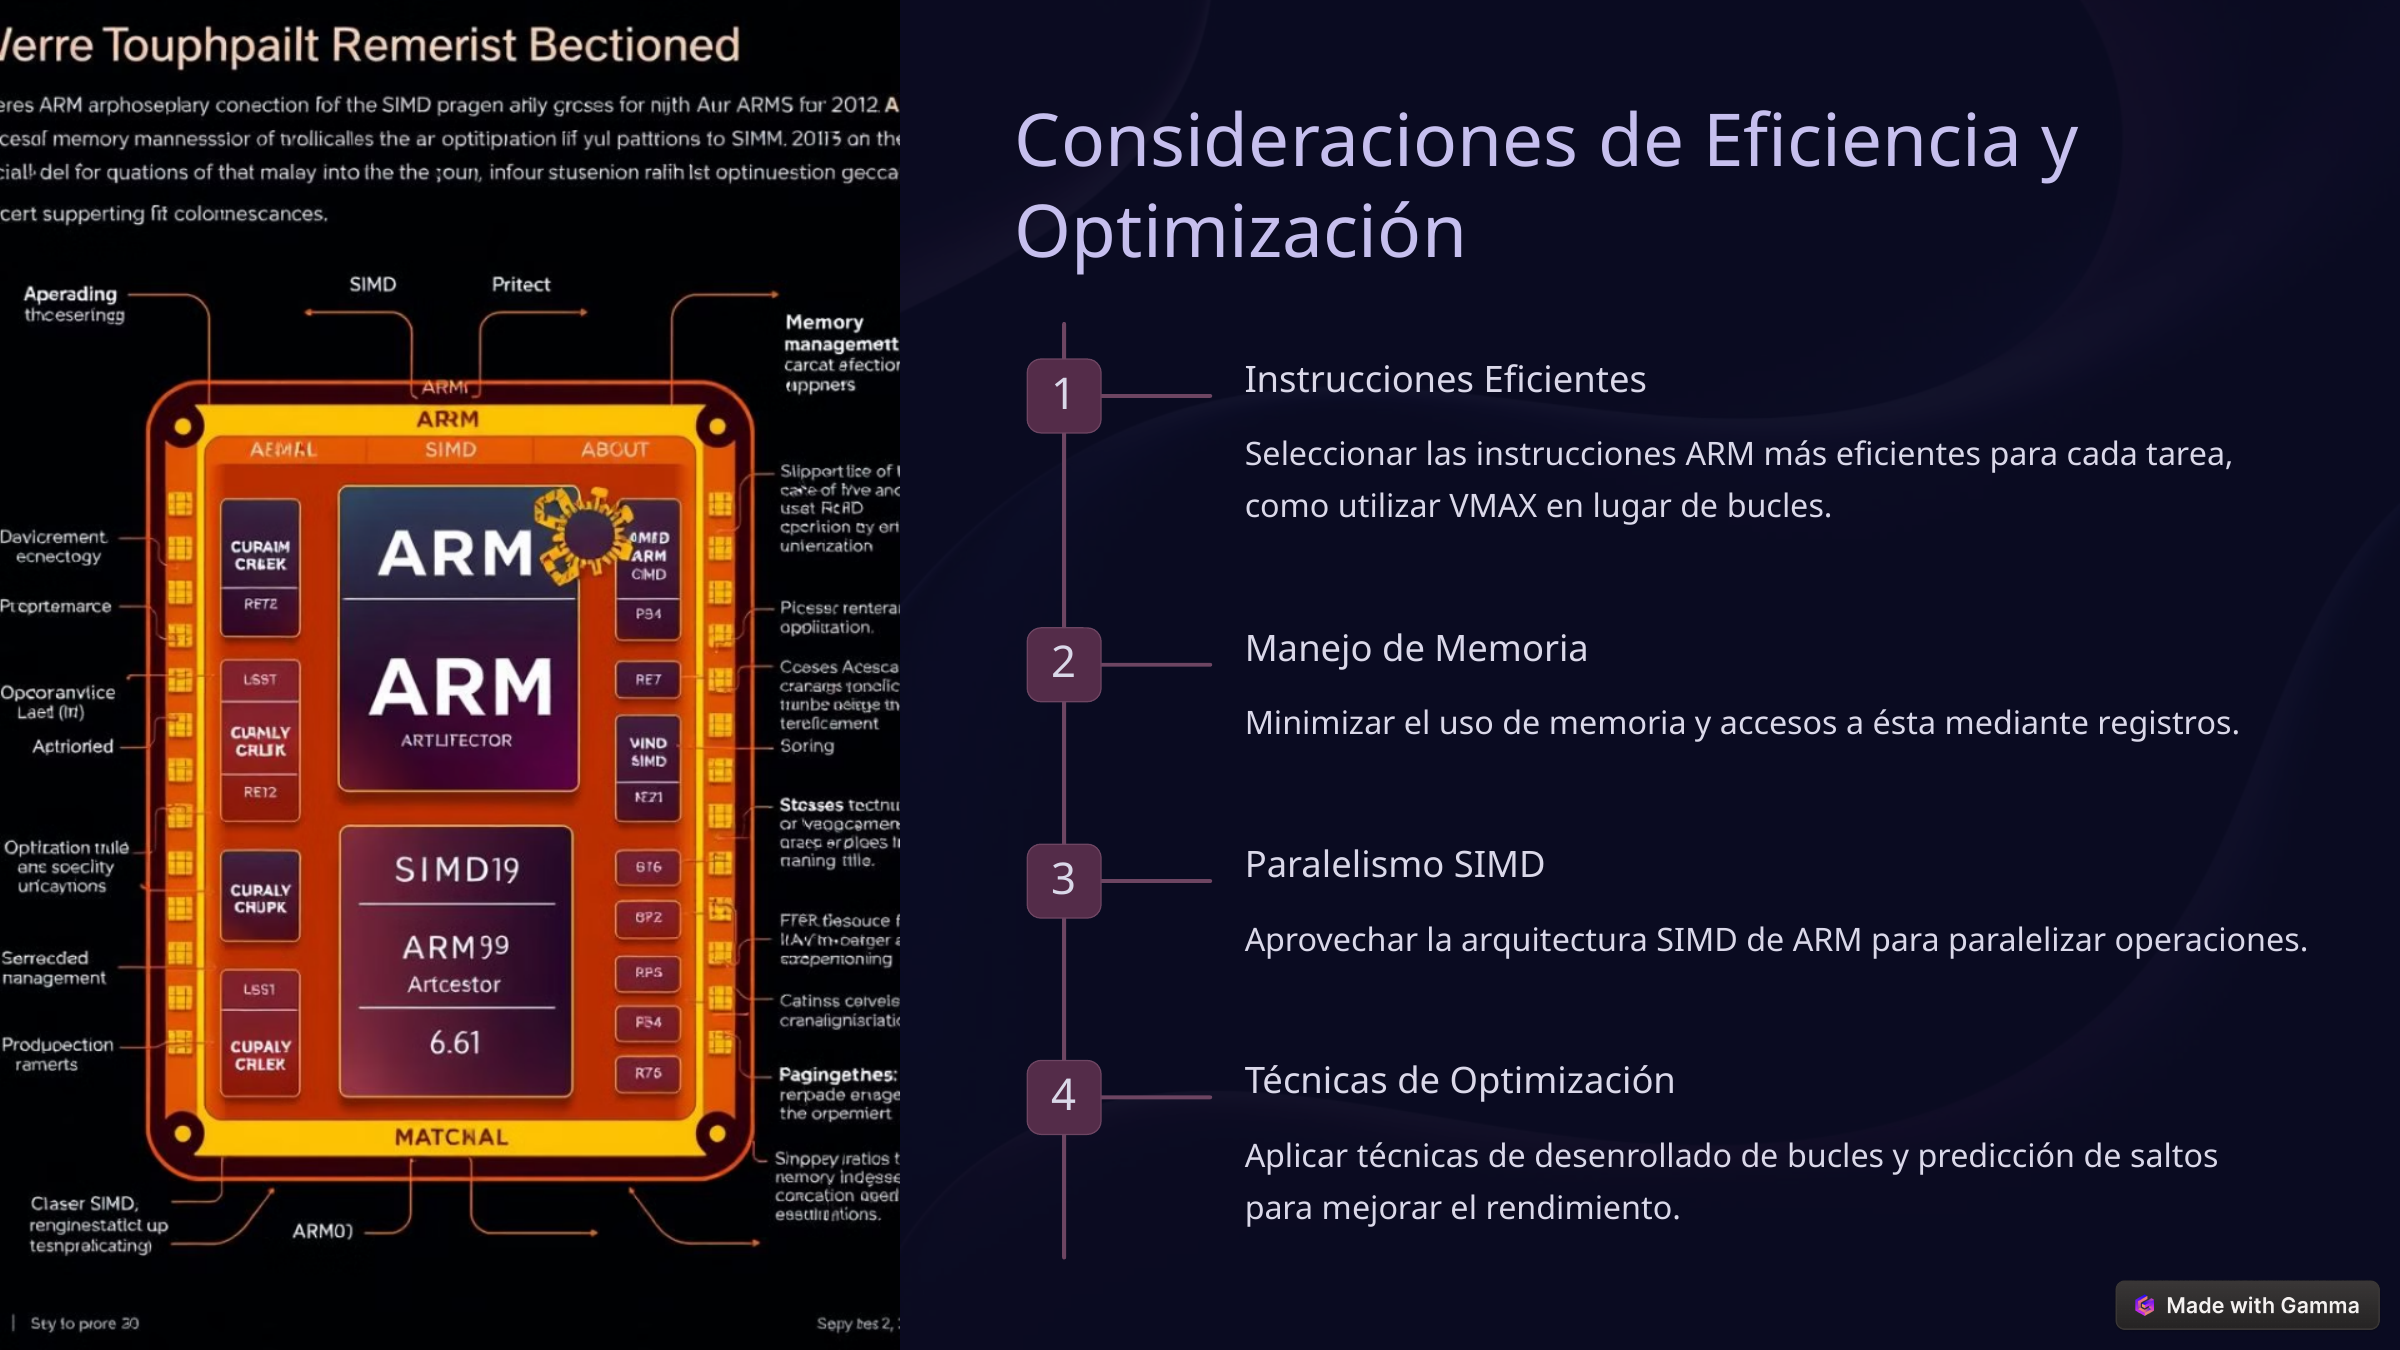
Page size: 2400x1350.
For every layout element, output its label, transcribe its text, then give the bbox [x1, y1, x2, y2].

text_box [1062, 1135, 1067, 1260]
text_box Paralelismo SIMD [1244, 840, 1610, 886]
text_box Instrucciones Eficientes [1244, 354, 1664, 401]
text_box [1102, 394, 1213, 398]
text_box [1027, 1060, 1102, 1135]
text_box [1062, 433, 1067, 627]
text_box Aplicar técnicas de desenrollado de bucles y predicción de saltos para mejorar el rendimiento. [1244, 1121, 2286, 1227]
text_box [1027, 627, 1102, 702]
picture [2106, 1271, 2389, 1339]
text_box Manejo de Memoria [1244, 623, 1610, 670]
text_box 2 [1051, 642, 1077, 687]
text_box Seleccionar las instrucciones ARM más eficientes para cada tarea, como utilizar VMAX en lugar de bucles. [1244, 420, 2286, 526]
text_box [1062, 702, 1067, 844]
text_box [1102, 662, 1213, 667]
text_box [1062, 919, 1067, 1060]
text_box Técnicas de Optimización [1244, 1056, 1699, 1102]
text_box Aprovechar la arquitectura SIMD de ARM para paralelizar operaciones. [1244, 905, 2286, 958]
text_box [1027, 358, 1102, 433]
text_box Consideraciones de Eficiencia y Optimización [1014, 90, 2286, 273]
text_box [1062, 322, 1067, 359]
picture [0, 0, 900, 1350]
text_box [1027, 844, 1102, 919]
text_box [1102, 1095, 1213, 1100]
text_box 3 [1051, 859, 1077, 903]
text_box 1 [1055, 374, 1073, 418]
text_box 4 [1050, 1075, 1078, 1120]
text_box [1102, 879, 1213, 883]
text_box Minimizar el uso de memoria y accesos a ésta mediante registros. [1244, 689, 2286, 742]
